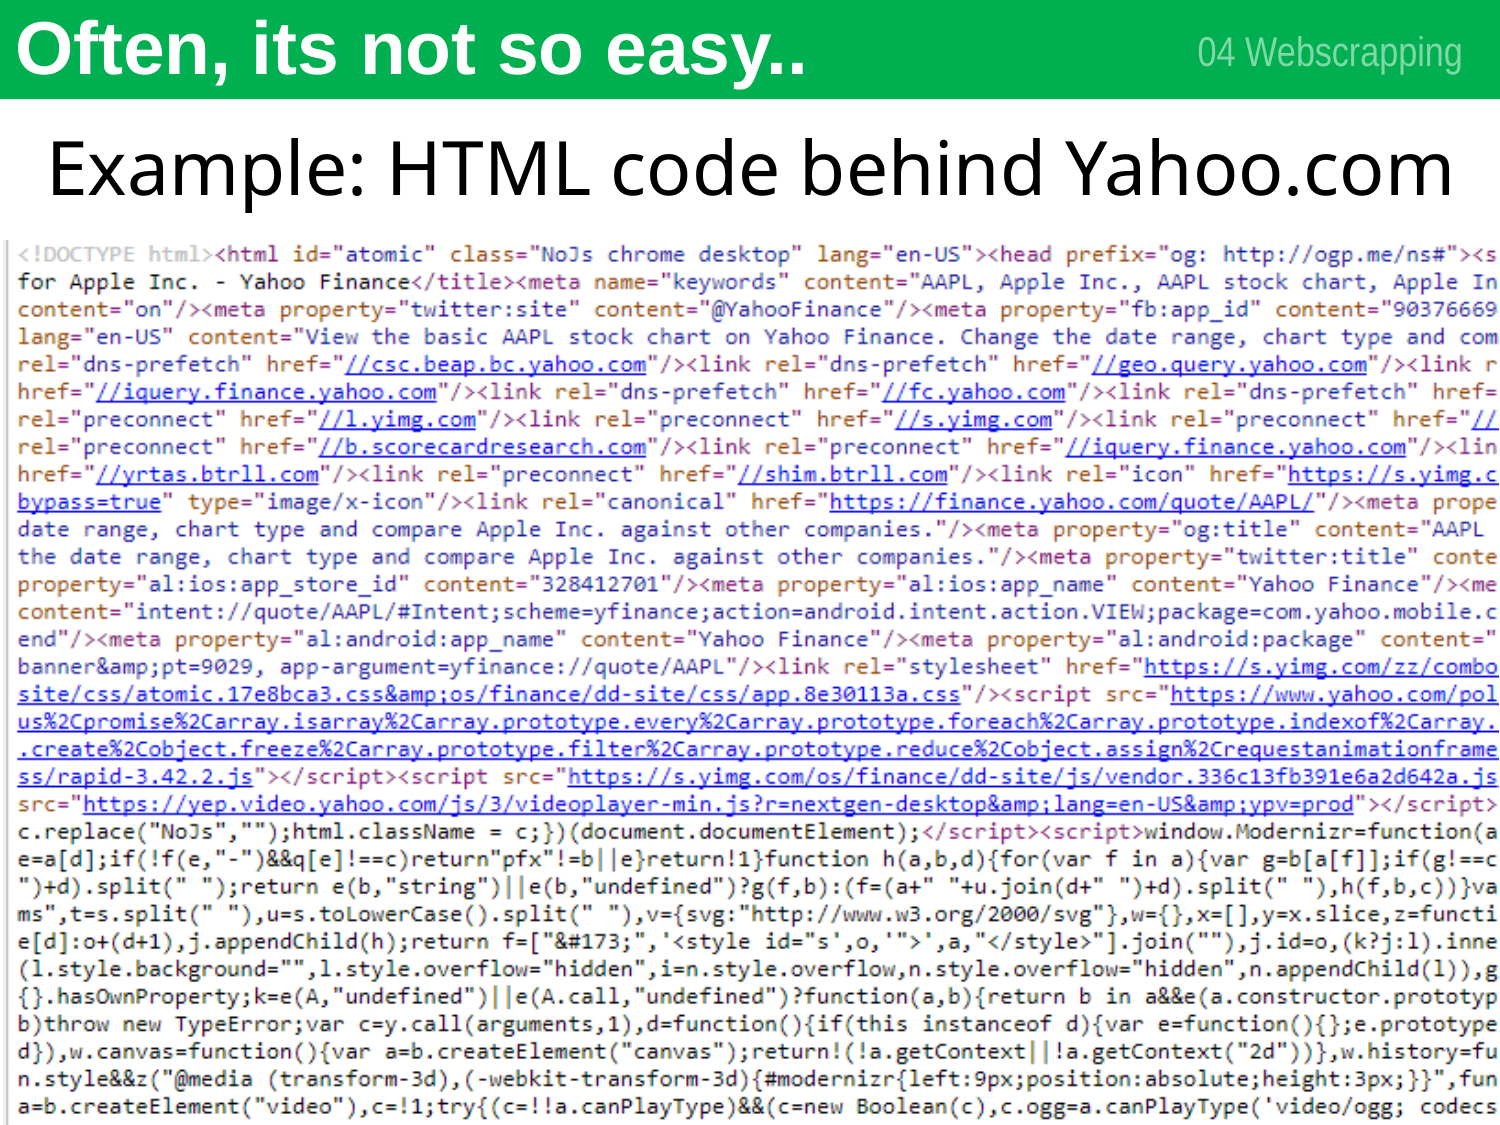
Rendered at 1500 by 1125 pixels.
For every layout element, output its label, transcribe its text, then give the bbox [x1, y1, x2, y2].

picture [3, 240, 1499, 1125]
slide_number 04 Webscrapping [1294, 19, 1478, 80]
title Often, its not so easy.. [0, 0, 1294, 100]
text_box Example: HTML code behind Yahoo.com [3, 123, 1499, 220]
